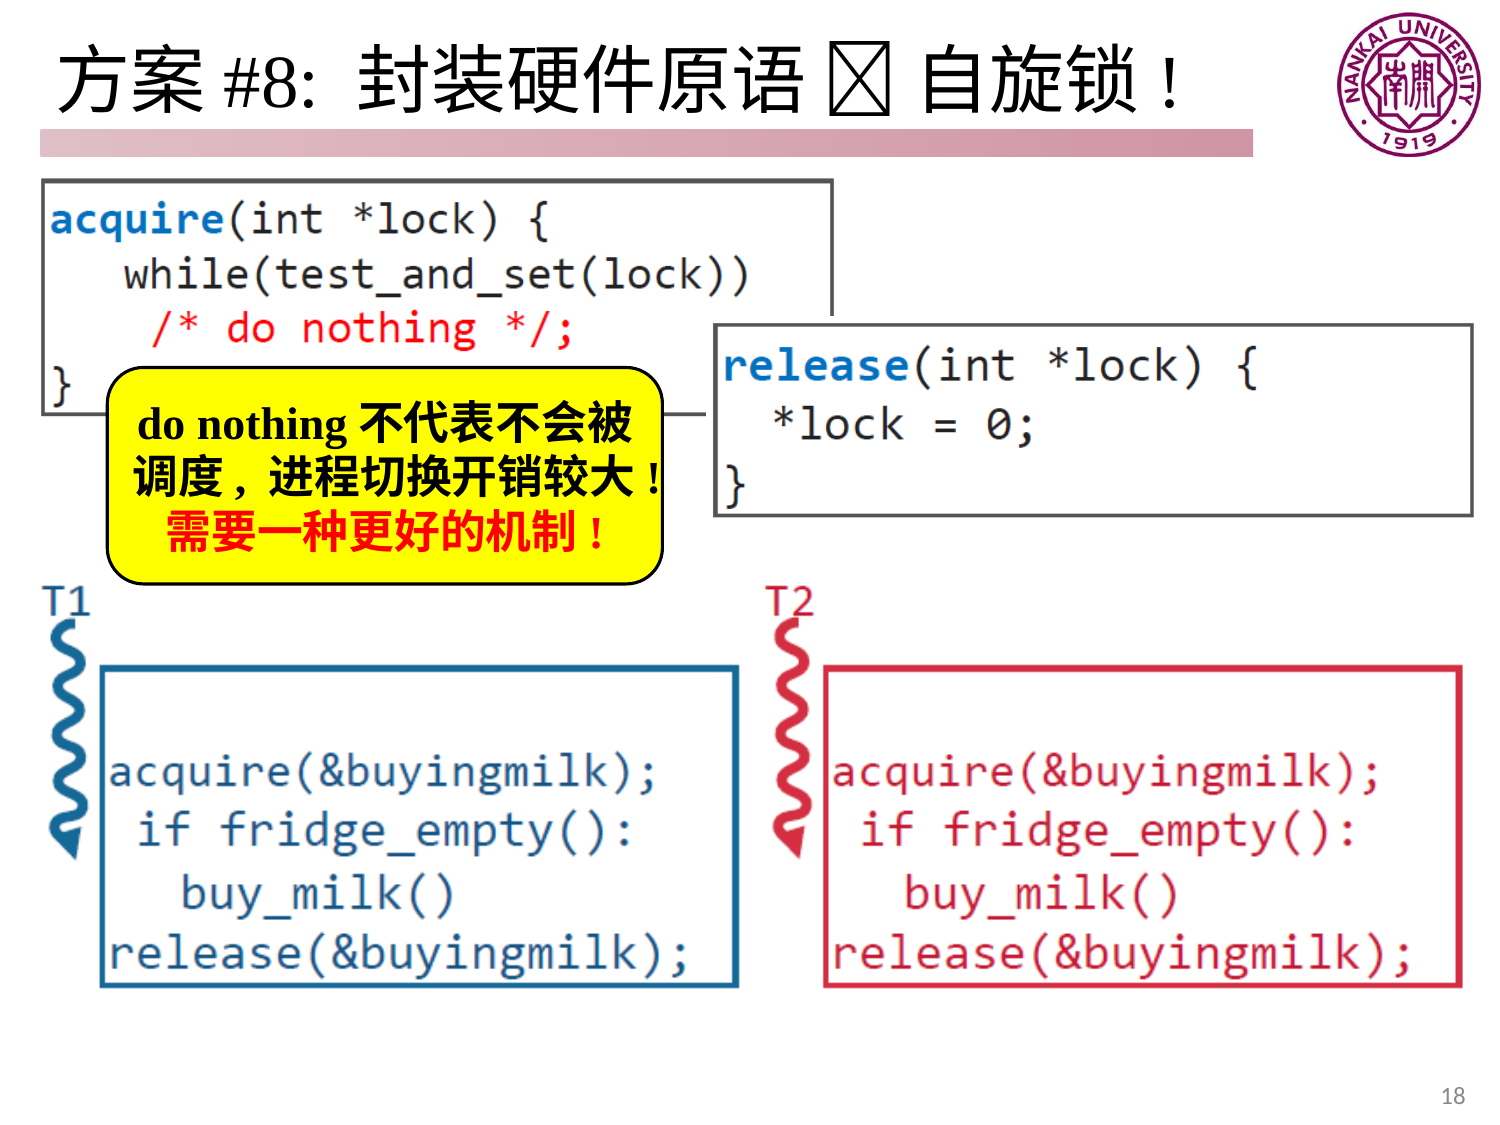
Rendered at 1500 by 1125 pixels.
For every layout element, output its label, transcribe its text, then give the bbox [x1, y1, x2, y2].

slide_number 18 [1143, 1065, 1481, 1125]
picture [29, 574, 1470, 1006]
picture [1337, 12, 1481, 157]
picture [30, 171, 1481, 527]
title 方案#8: 封装硬件原语  自旋锁! [40, 33, 1335, 133]
text_box do nothing不代表不会被调度, 进程切换开销较大! 需要一种更好的机制! [106, 425, 664, 574]
